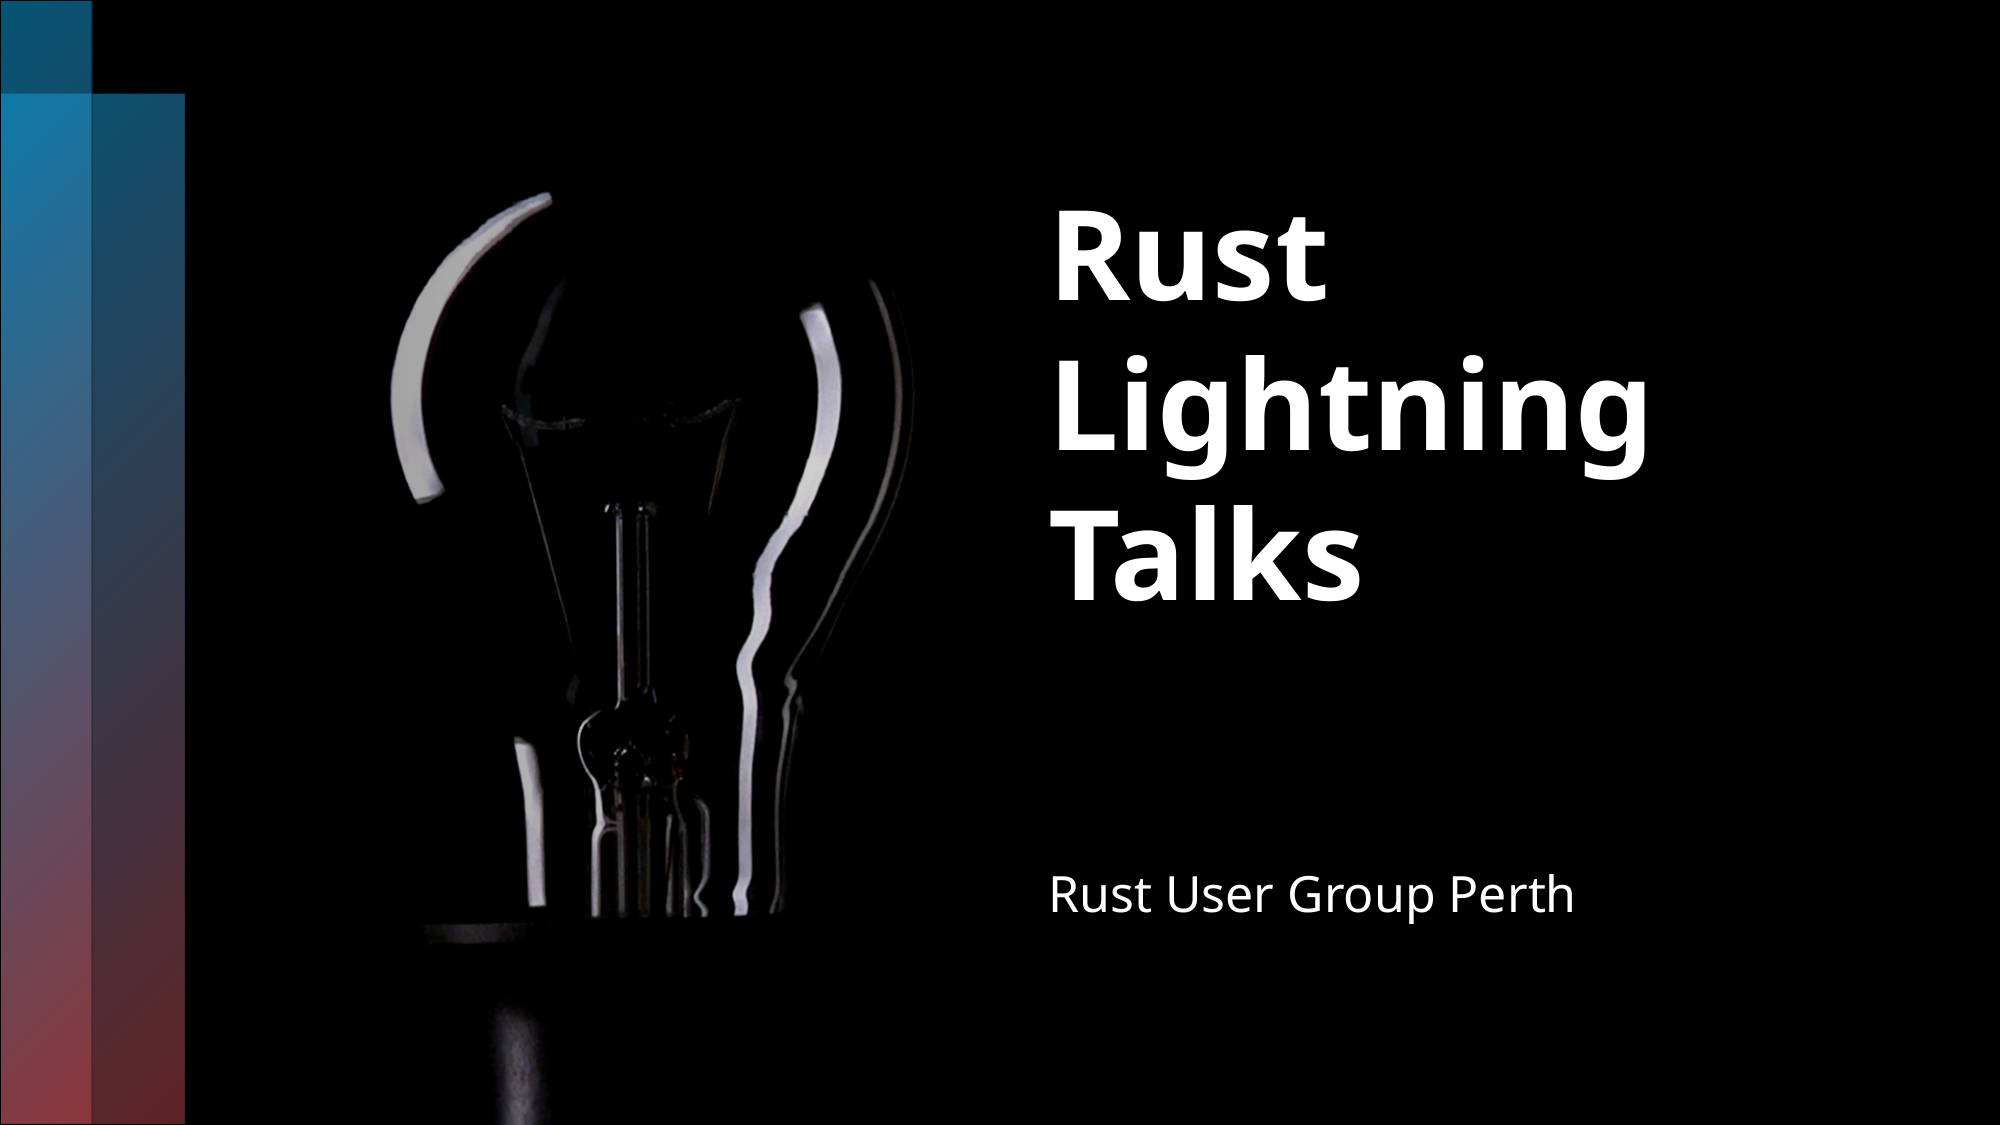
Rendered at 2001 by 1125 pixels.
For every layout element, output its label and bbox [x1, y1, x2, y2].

text_box [0, 0, 2000, 1125]
